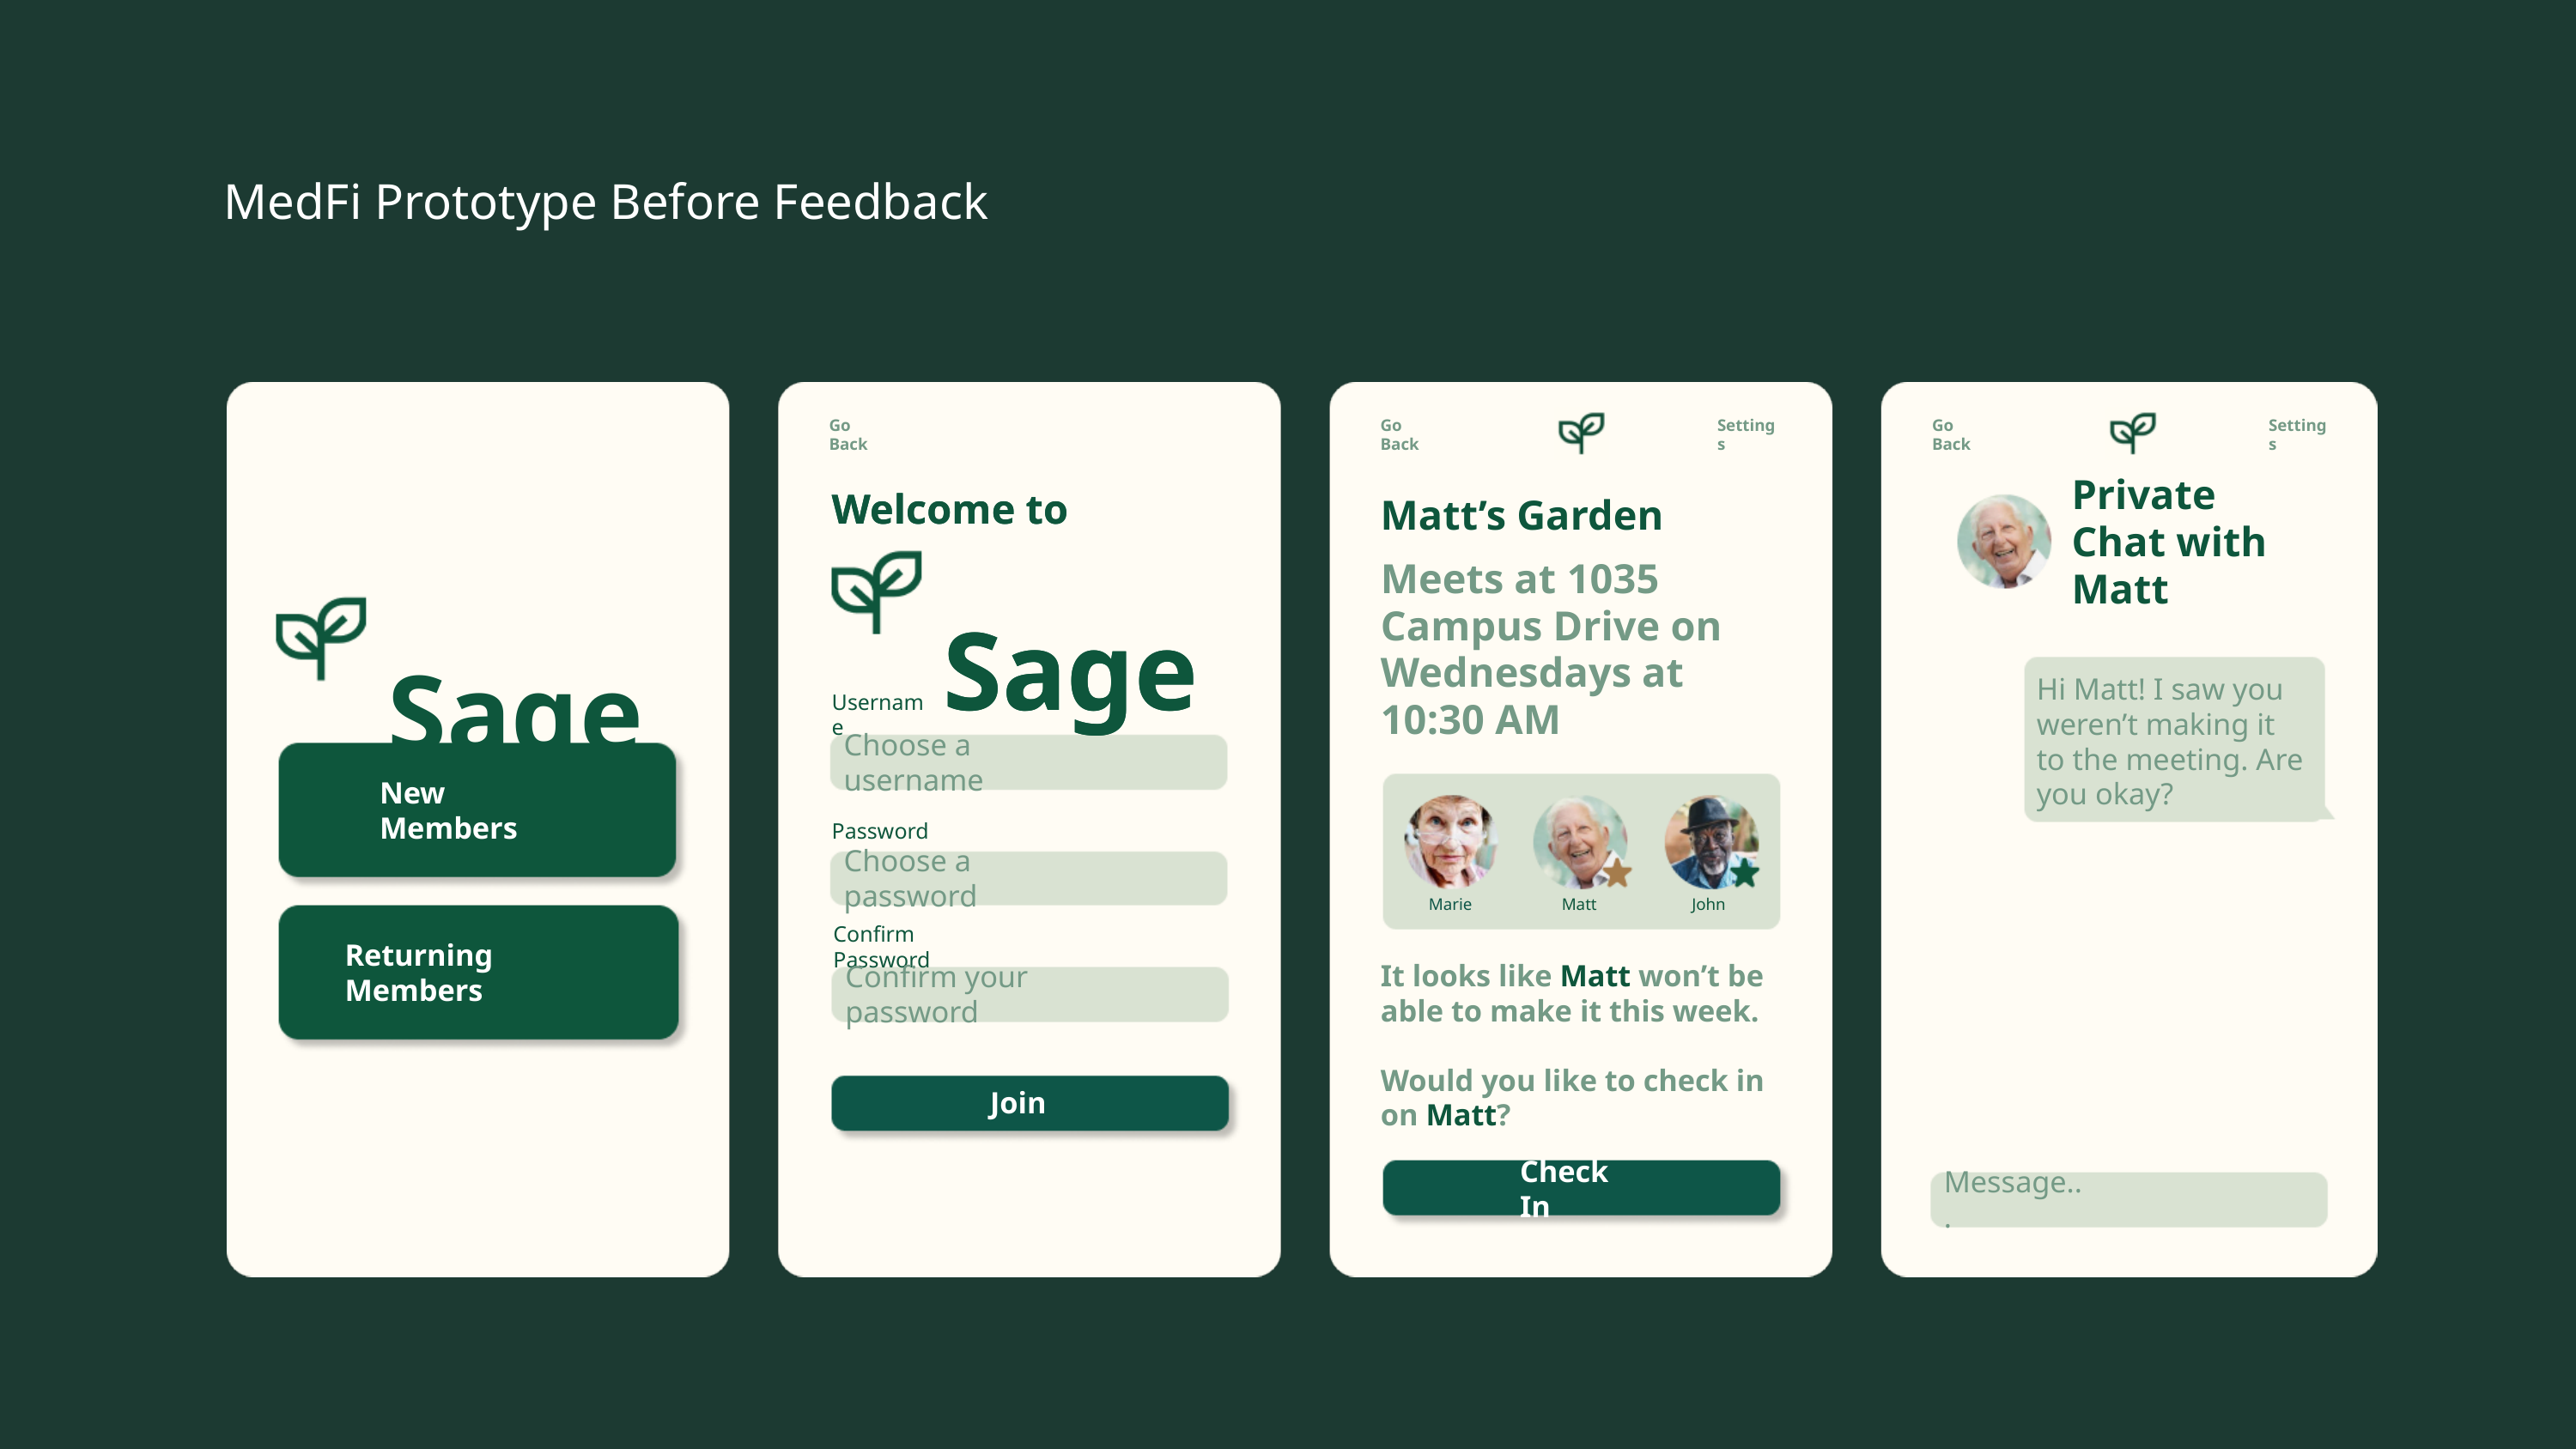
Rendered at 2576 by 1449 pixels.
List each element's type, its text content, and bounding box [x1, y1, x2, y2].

picture [227, 382, 2378, 1277]
text_box MedFi Prototype Before Feedback [223, 173, 996, 231]
